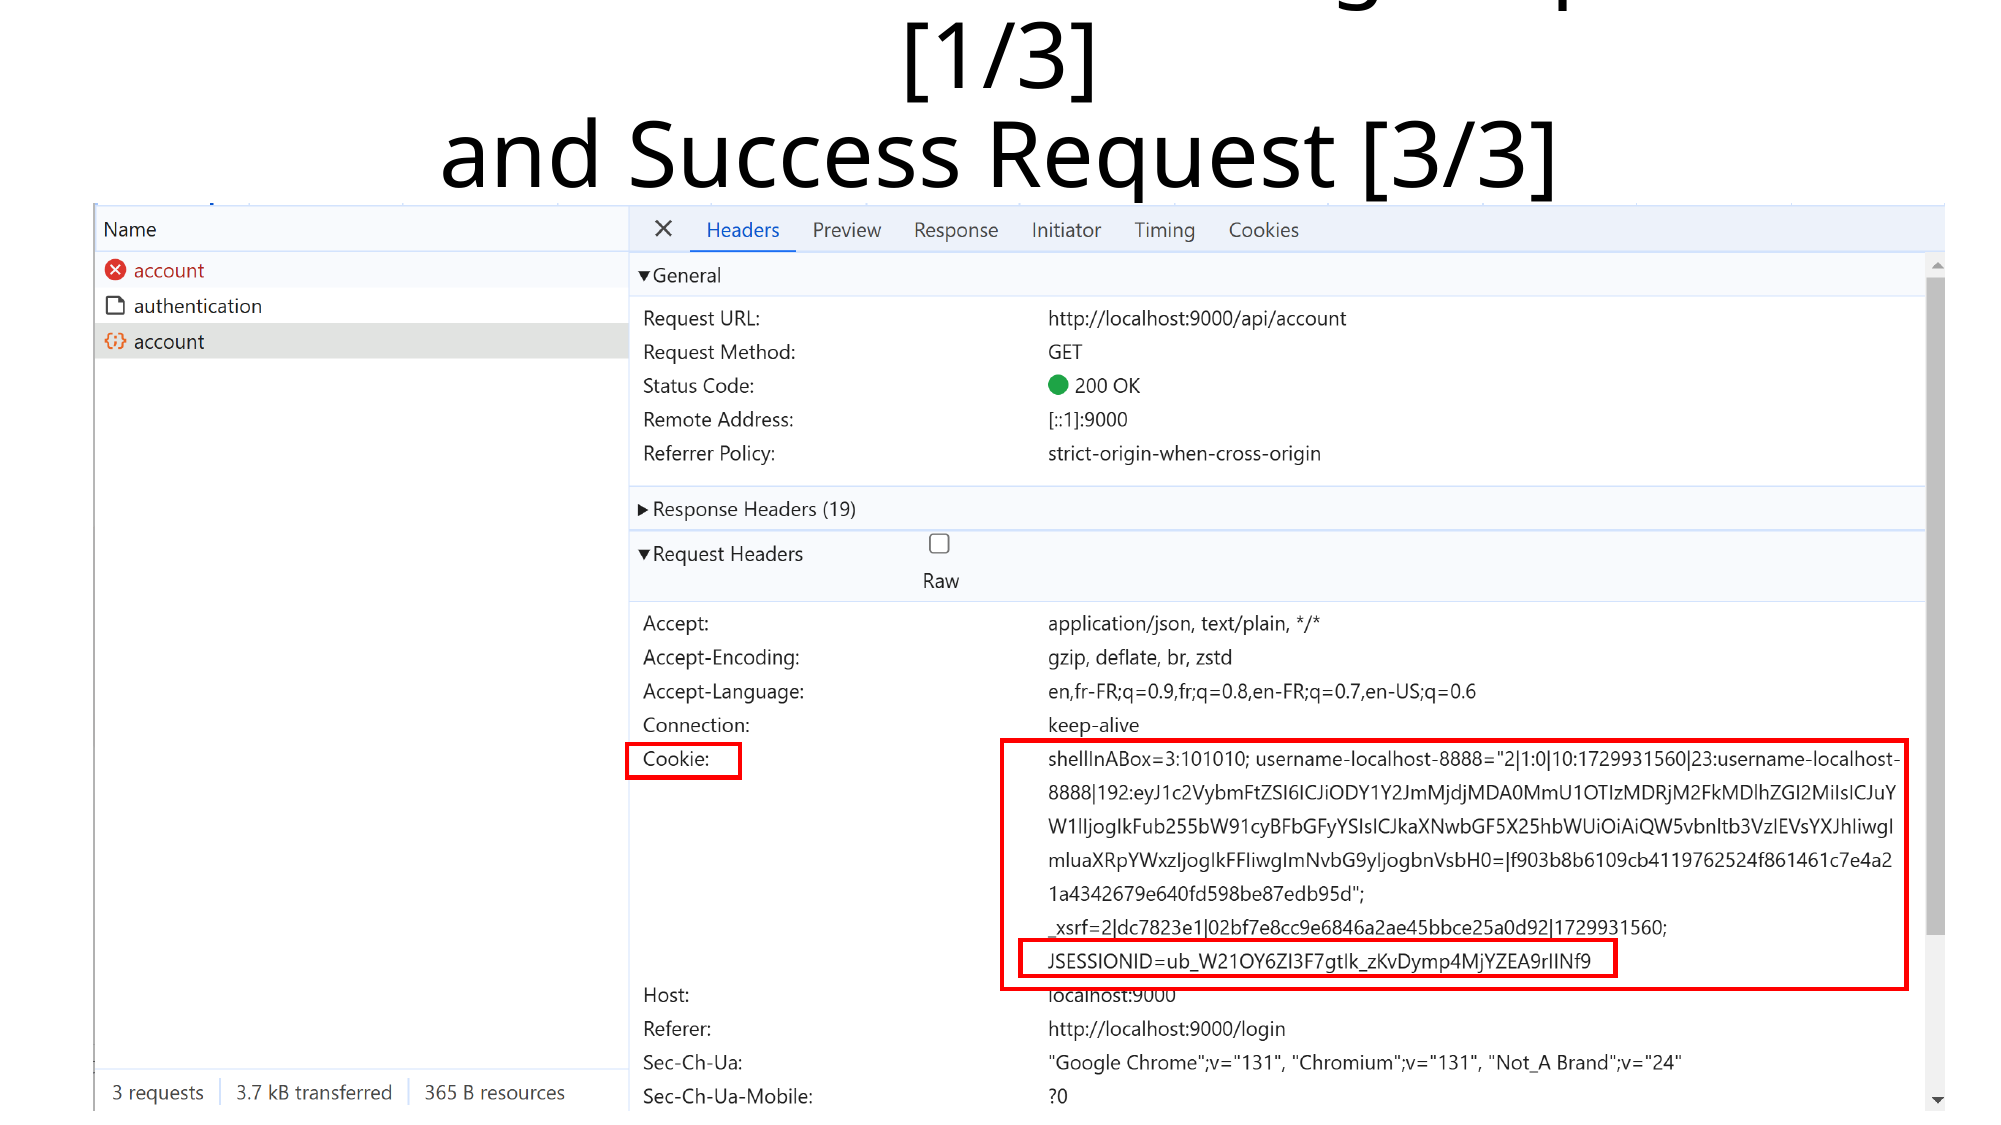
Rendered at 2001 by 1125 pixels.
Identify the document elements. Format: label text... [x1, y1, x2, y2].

picture [93, 203, 1945, 1111]
title Difference between Failing Request [1/3] and Success Request [3/3] (Authenticated) [137, 0, 1863, 203]
